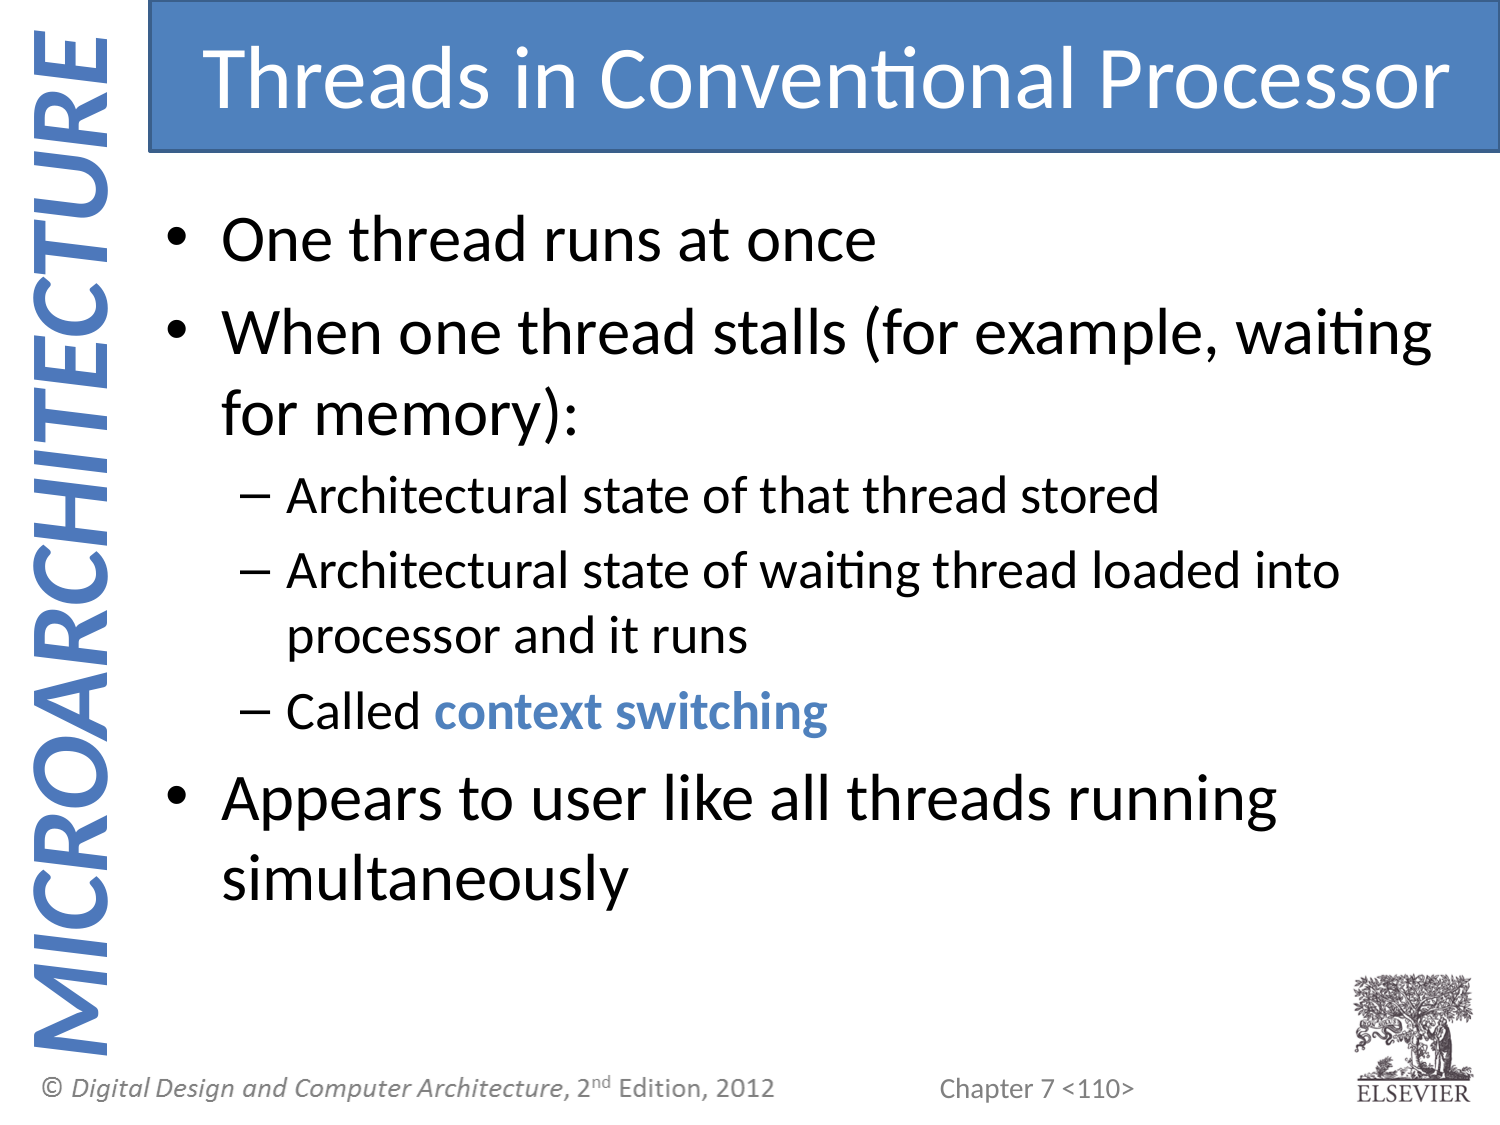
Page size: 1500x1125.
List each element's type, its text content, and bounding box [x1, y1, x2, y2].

text_box Threads in Conventional Processor [187, 11, 1488, 134]
picture [45, 106, 69, 129]
list One thread runs at once When one thread stalls (for example, waiting for memory): Architectural state of that thread stored Architectural state of waiting thread loaded into processor and it runs Called context switching Appears to user like all threads running simultaneously [150, 187, 1475, 1000]
picture [0, 141, 1500, 1125]
picture [0, 0, 148, 140]
